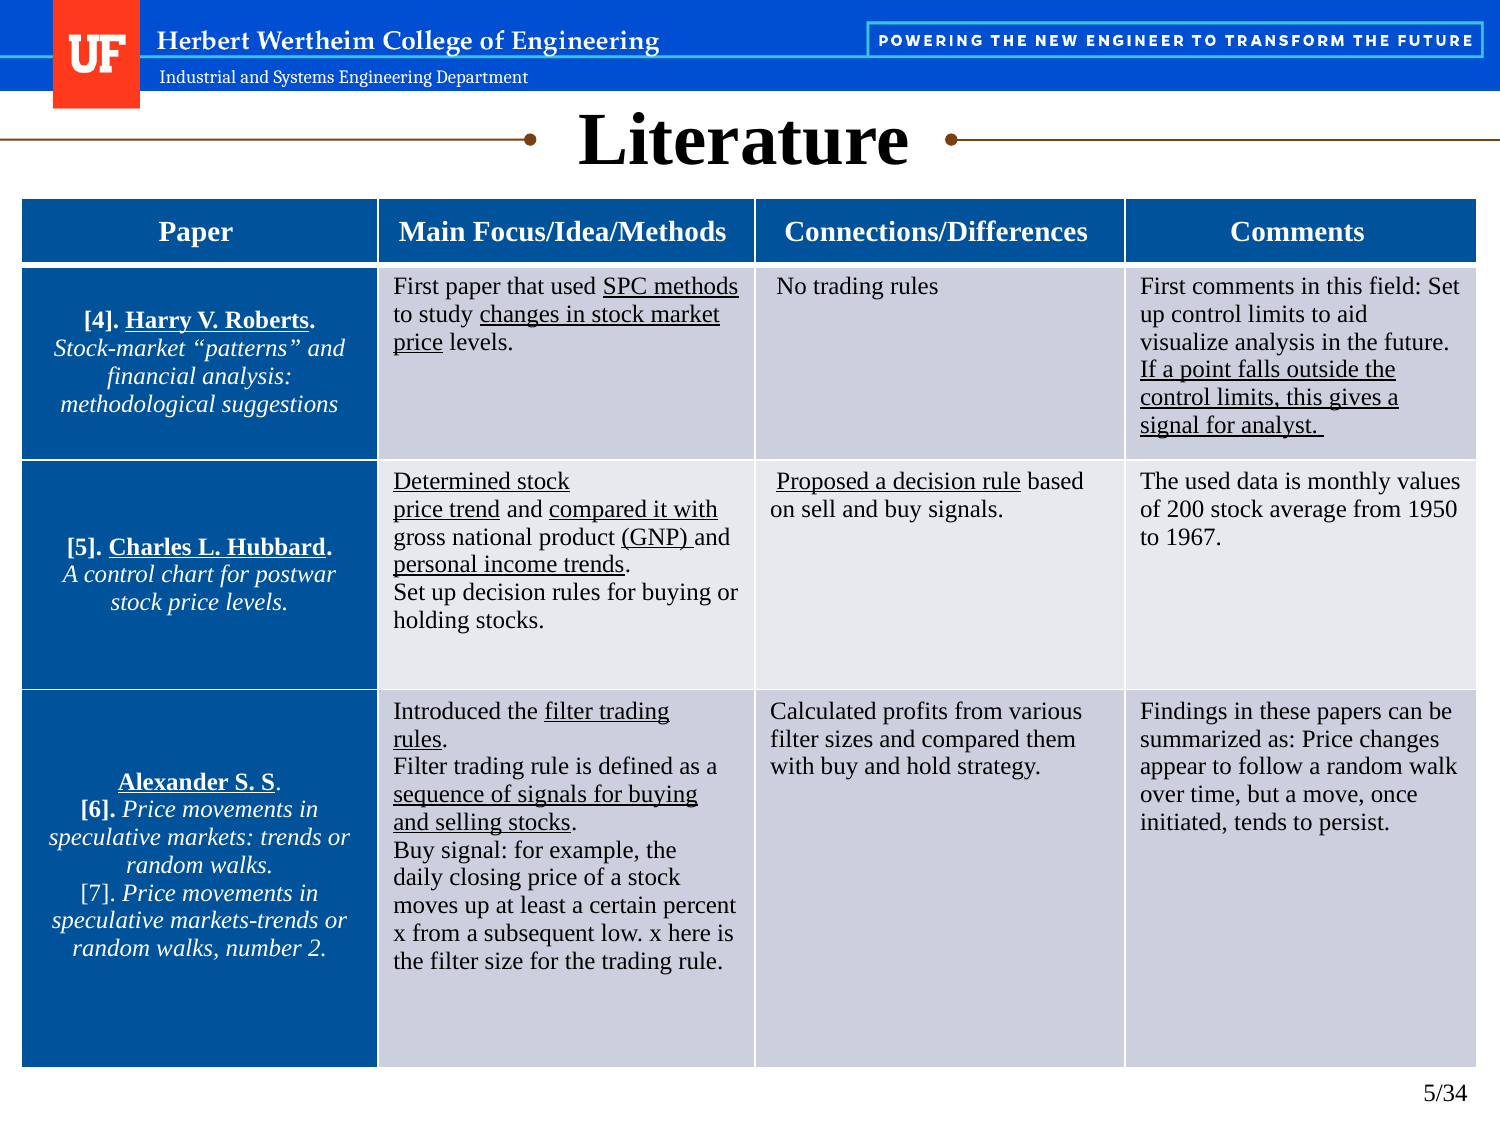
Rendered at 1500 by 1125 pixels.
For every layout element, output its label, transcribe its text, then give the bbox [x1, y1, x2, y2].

table_header Comments [1126, 199, 1476, 262]
table_cell [4]. Harry V. Roberts. Stock-market “patterns” and financial analysis: methodological suggestions [22, 268, 377, 459]
table_cell [5]. Charles L. Hubbard. A control chart for postwar stock price levels. [22, 461, 377, 689]
table_cell First comments in this field: Set up control limits to aid visualize analysis in the future. If a point falls outside the control limits, this gives a signal for analyst. [1126, 268, 1476, 459]
table_header Connections/Differences [756, 199, 1124, 262]
table_cell Alexander S. S. [6]. Price movements in speculative markets: trends or random walks. [7]. Price movements in speculative markets-trends or random walks, number 2. [22, 690, 377, 1067]
table_header Paper [22, 199, 377, 262]
picture [0, 0, 1500, 117]
table_cell Calculated profits from various filter sizes and compared them with buy and hold strategy. [756, 690, 1124, 1067]
text_box 5/34 [1408, 1068, 1500, 1114]
table_cell The used data is monthly values of 200 stock average from 1950 to 1967. [1126, 461, 1476, 689]
table_cell No trading rules [756, 268, 1124, 459]
table_header Main Focus/Idea/Methods [379, 199, 754, 262]
table_cell First paper that used SPC methods to study changes in stock market price levels. [379, 268, 754, 459]
table_cell Findings in these papers can be summarized as: Price changes appear to follow a random walk over time, but a move, once initiated, tends to persist. [1126, 690, 1476, 1067]
table_cell Introduced the filter trading rules. Filter trading rule is defined as a sequence of signals for buying and selling stocks. Buy signal: for example, the daily closing price of a stock moves up at least a certain percent x from a subsequent low. x here is the filter size for the trading rule. [379, 690, 754, 1067]
table_cell Proposed a decision rule based on sell and buy signals. [756, 461, 1124, 689]
text_box Literature [563, 81, 935, 187]
table_cell Determined stock price trend and compared it with gross national product (GNP) and personal income trends. Set up decision rules for buying or holding stocks. [379, 461, 754, 689]
